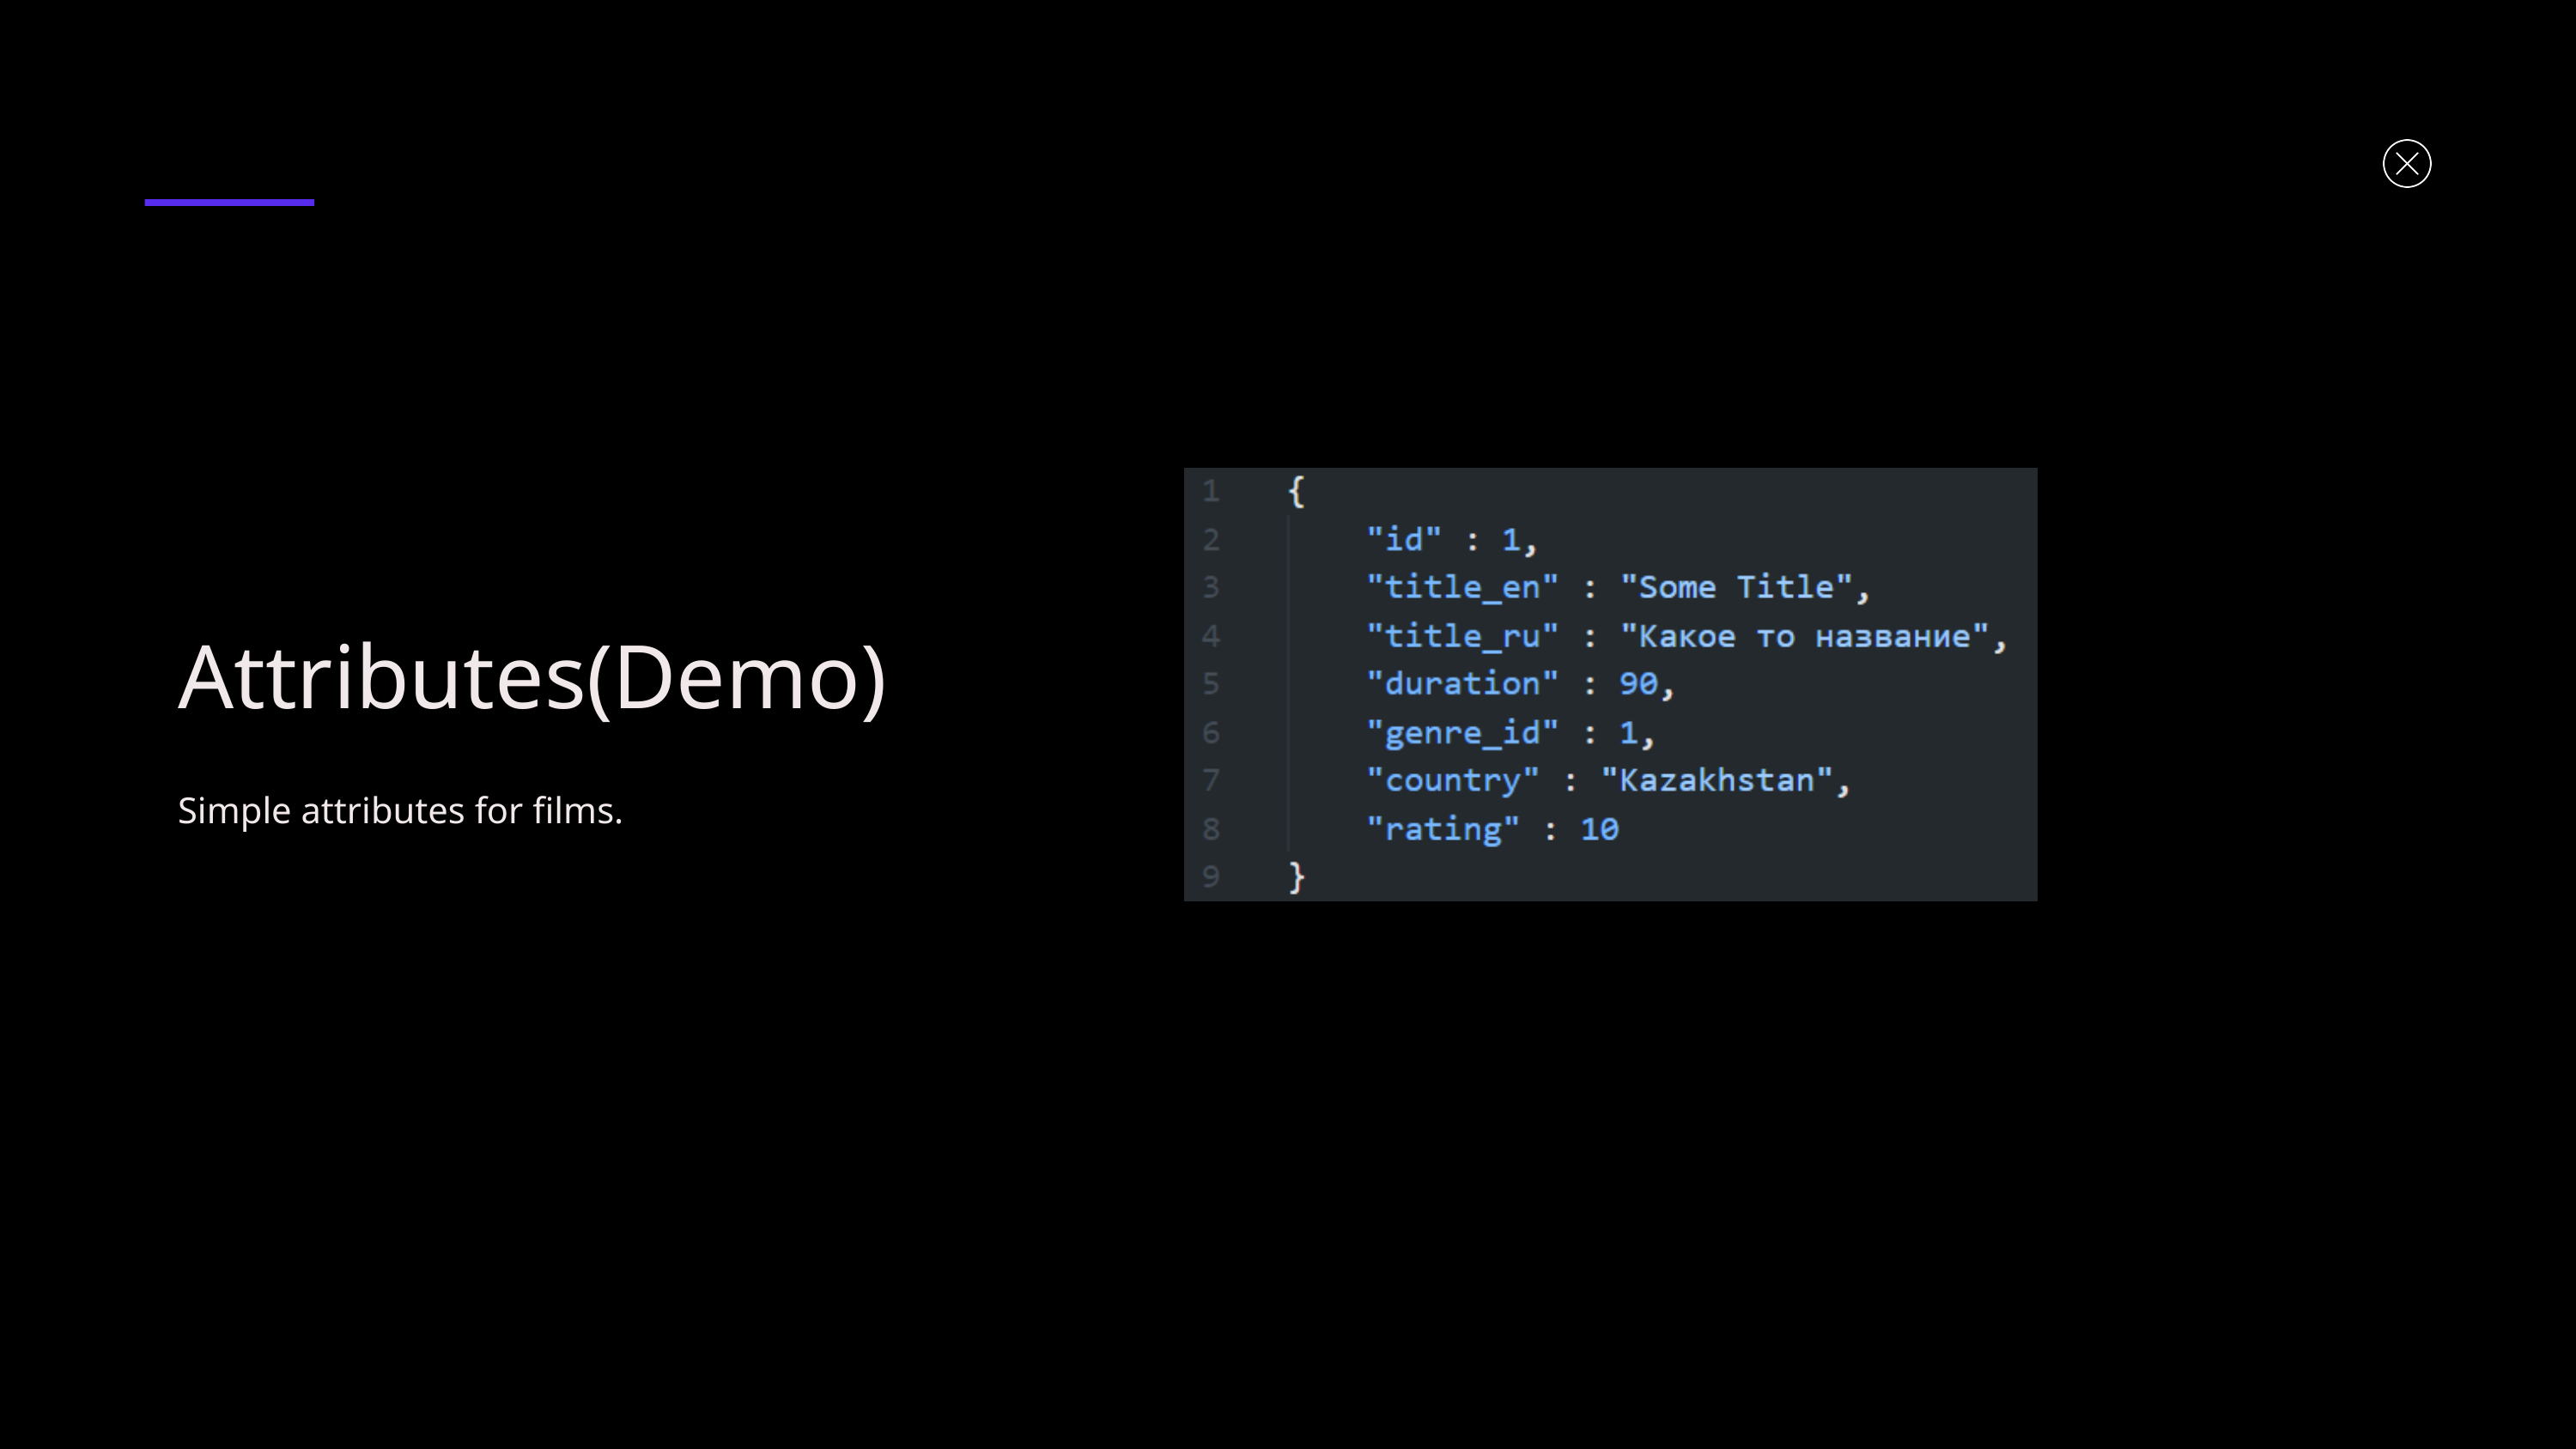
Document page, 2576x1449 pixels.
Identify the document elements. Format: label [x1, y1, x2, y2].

text_box [177, 620, 970, 829]
picture [2383, 139, 2432, 188]
picture [1184, 467, 2038, 901]
